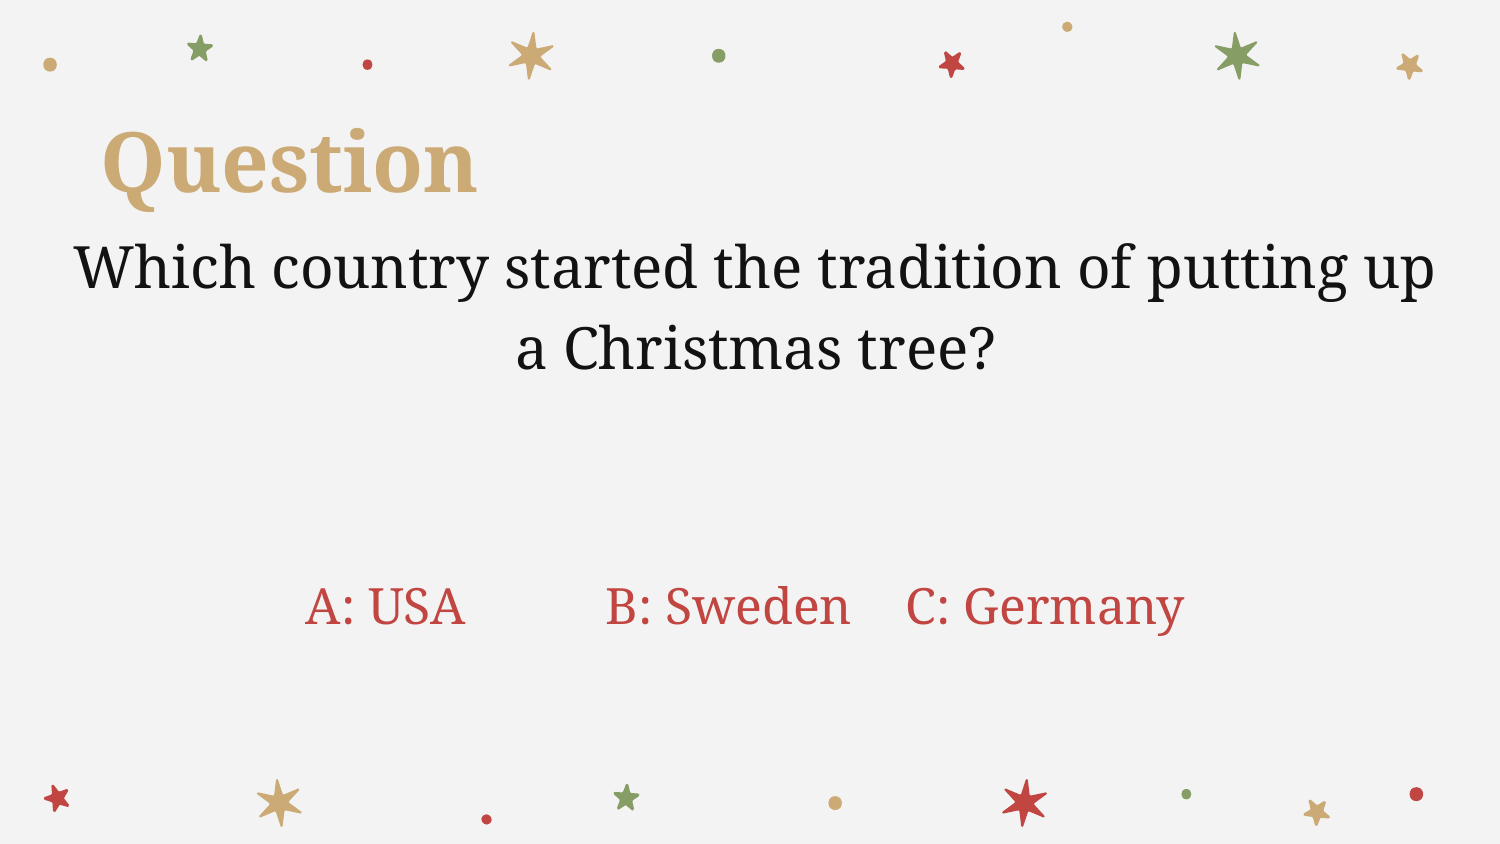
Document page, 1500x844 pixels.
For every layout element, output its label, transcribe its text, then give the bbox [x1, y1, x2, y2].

title Question [35, 111, 545, 204]
text_box A: USA B: Sweden C: Germany [25, 535, 1466, 674]
subtitle Which country started the tradition of putting up a Christmas tree? [35, 204, 1476, 422]
